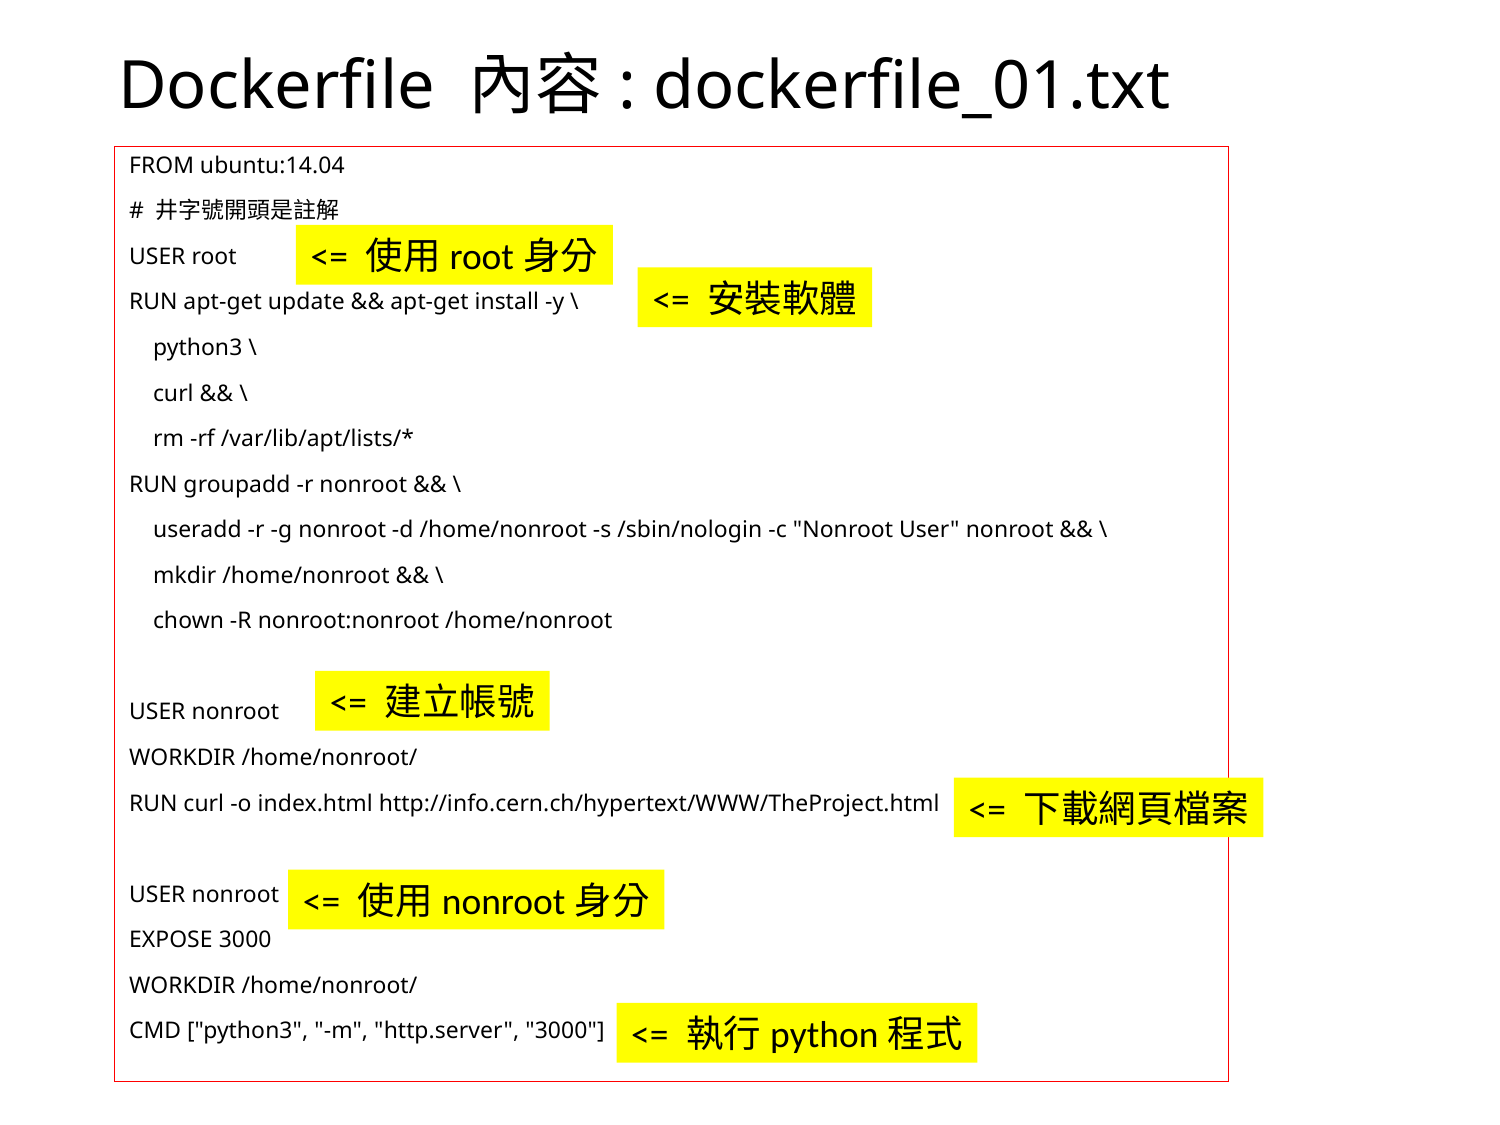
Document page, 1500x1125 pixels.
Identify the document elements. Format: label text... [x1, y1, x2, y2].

text_box <= 使用root身分 [295, 224, 613, 285]
text_box <= 使用nonroot身分 [288, 869, 665, 930]
text_box <= 執行python程式 [616, 1002, 978, 1063]
text_box <= 安裝軟體 [637, 267, 873, 328]
text_box <= 建立帳號 [315, 670, 550, 731]
list FROM ubuntu:14.04 # 井字號開頭是註解 USER root RUN apt-get update && apt-get install -y \ python3 \ curl && \ rm -rf /var/lib/apt/lists/* RUN groupadd -r nonroot && \ useradd -r -g nonroot -d /home/nonroot -s /sbin/nologin -c "Nonroot User" nonroot && \ mkdir /home/nonroot && \ chown -R nonroot:nonroot /home/nonroot USER nonroot WORKDIR /home/nonroot/ RUN curl -o index.html http://info.cern.ch/hypertext/WWW/TheProject.html USER nonroot EXPOSE 3000 WORKDIR /home/nonroot/ CMD ["python3", "-m", "http.server", "3000"] [114, 146, 1229, 1082]
title Dockerfile 內容: dockerfile_01.txt [103, 26, 1397, 148]
text_box <= 下載網頁檔案 [953, 777, 1264, 838]
